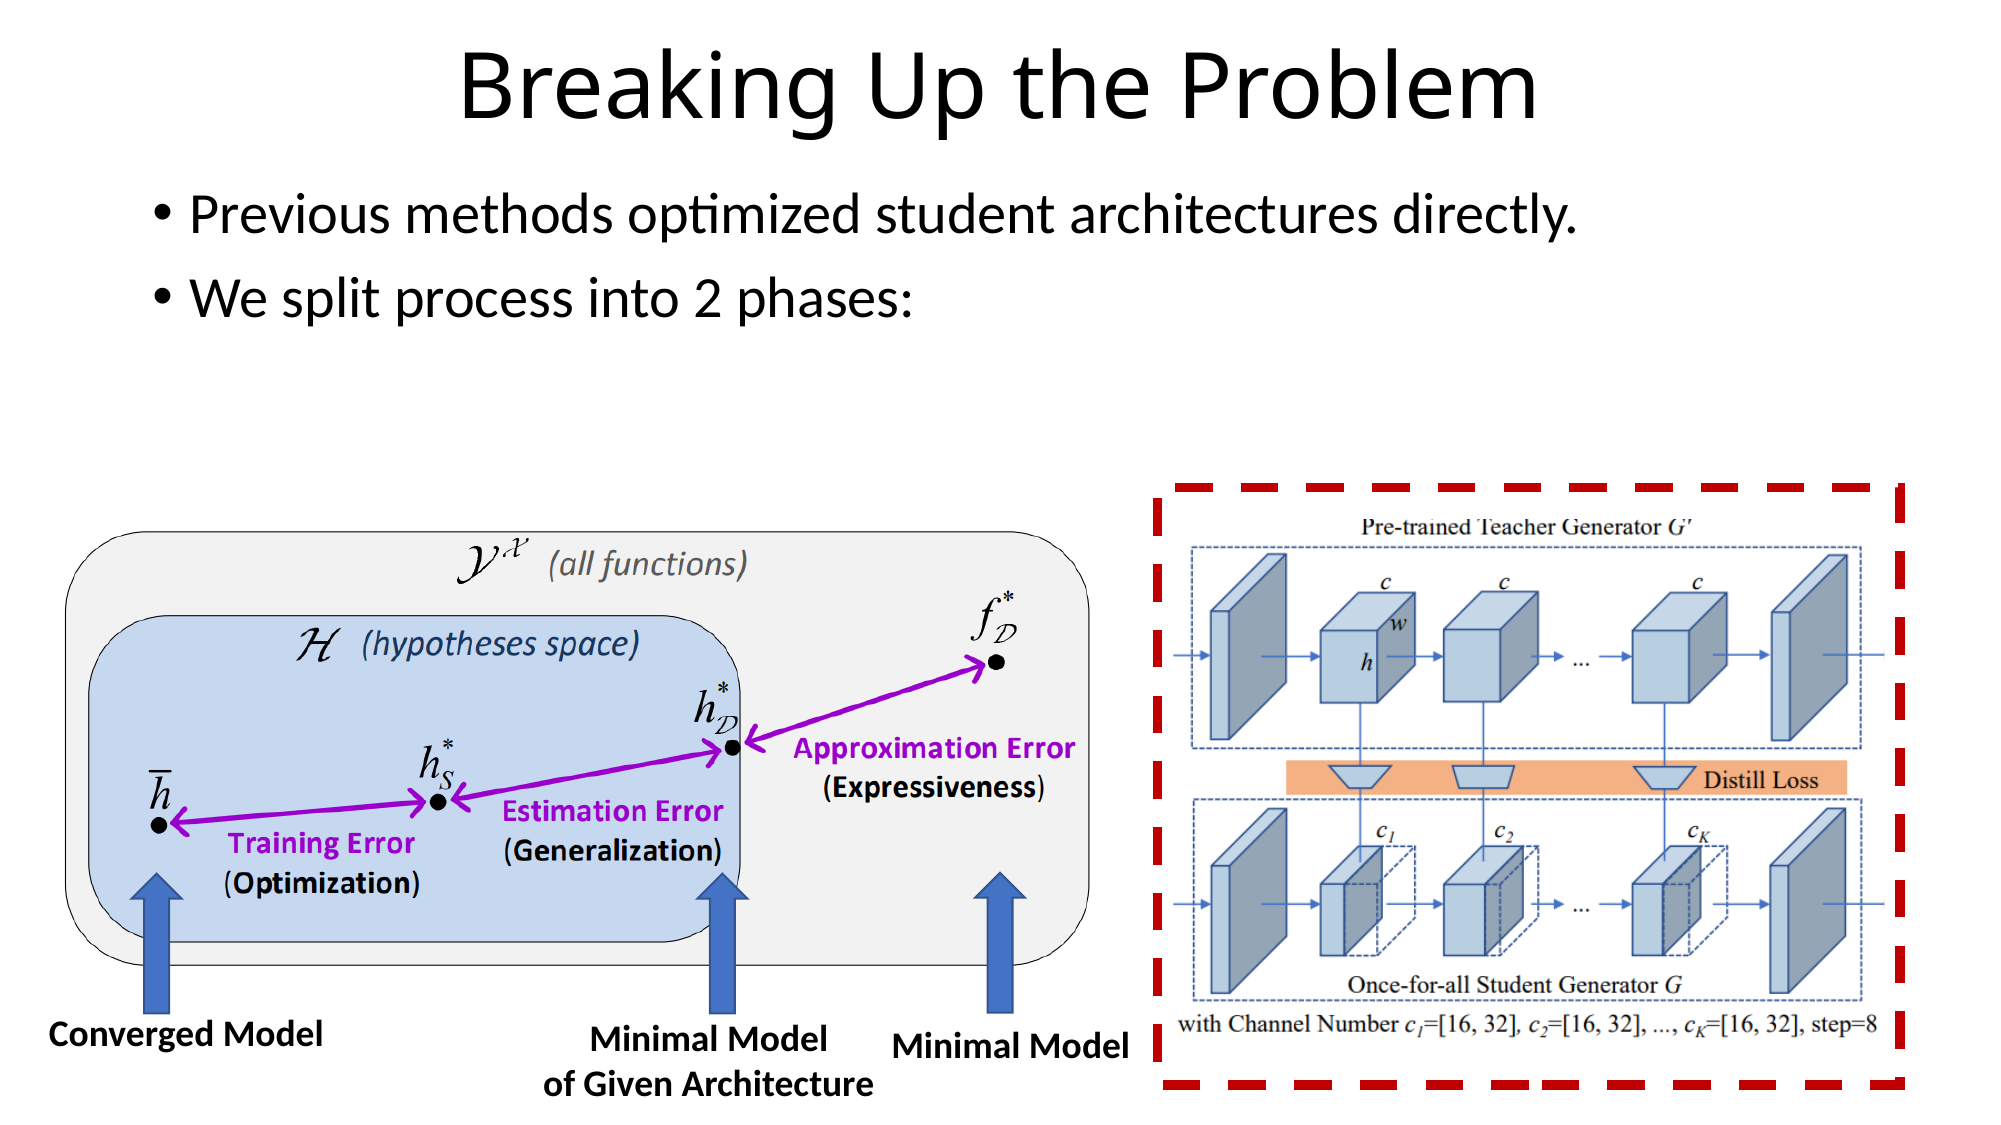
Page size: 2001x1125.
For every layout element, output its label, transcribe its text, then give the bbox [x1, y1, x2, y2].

picture [40, 524, 1110, 969]
list Previous methods optimized student architectures directly. We split process into 2 phases: [137, 175, 1863, 872]
title Breaking Up the Problem [137, 0, 1863, 175]
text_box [515, 873, 903, 1113]
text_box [836, 872, 1186, 1075]
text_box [0, 873, 381, 1063]
picture [1173, 513, 1885, 1059]
text_box [1157, 486, 1901, 1086]
